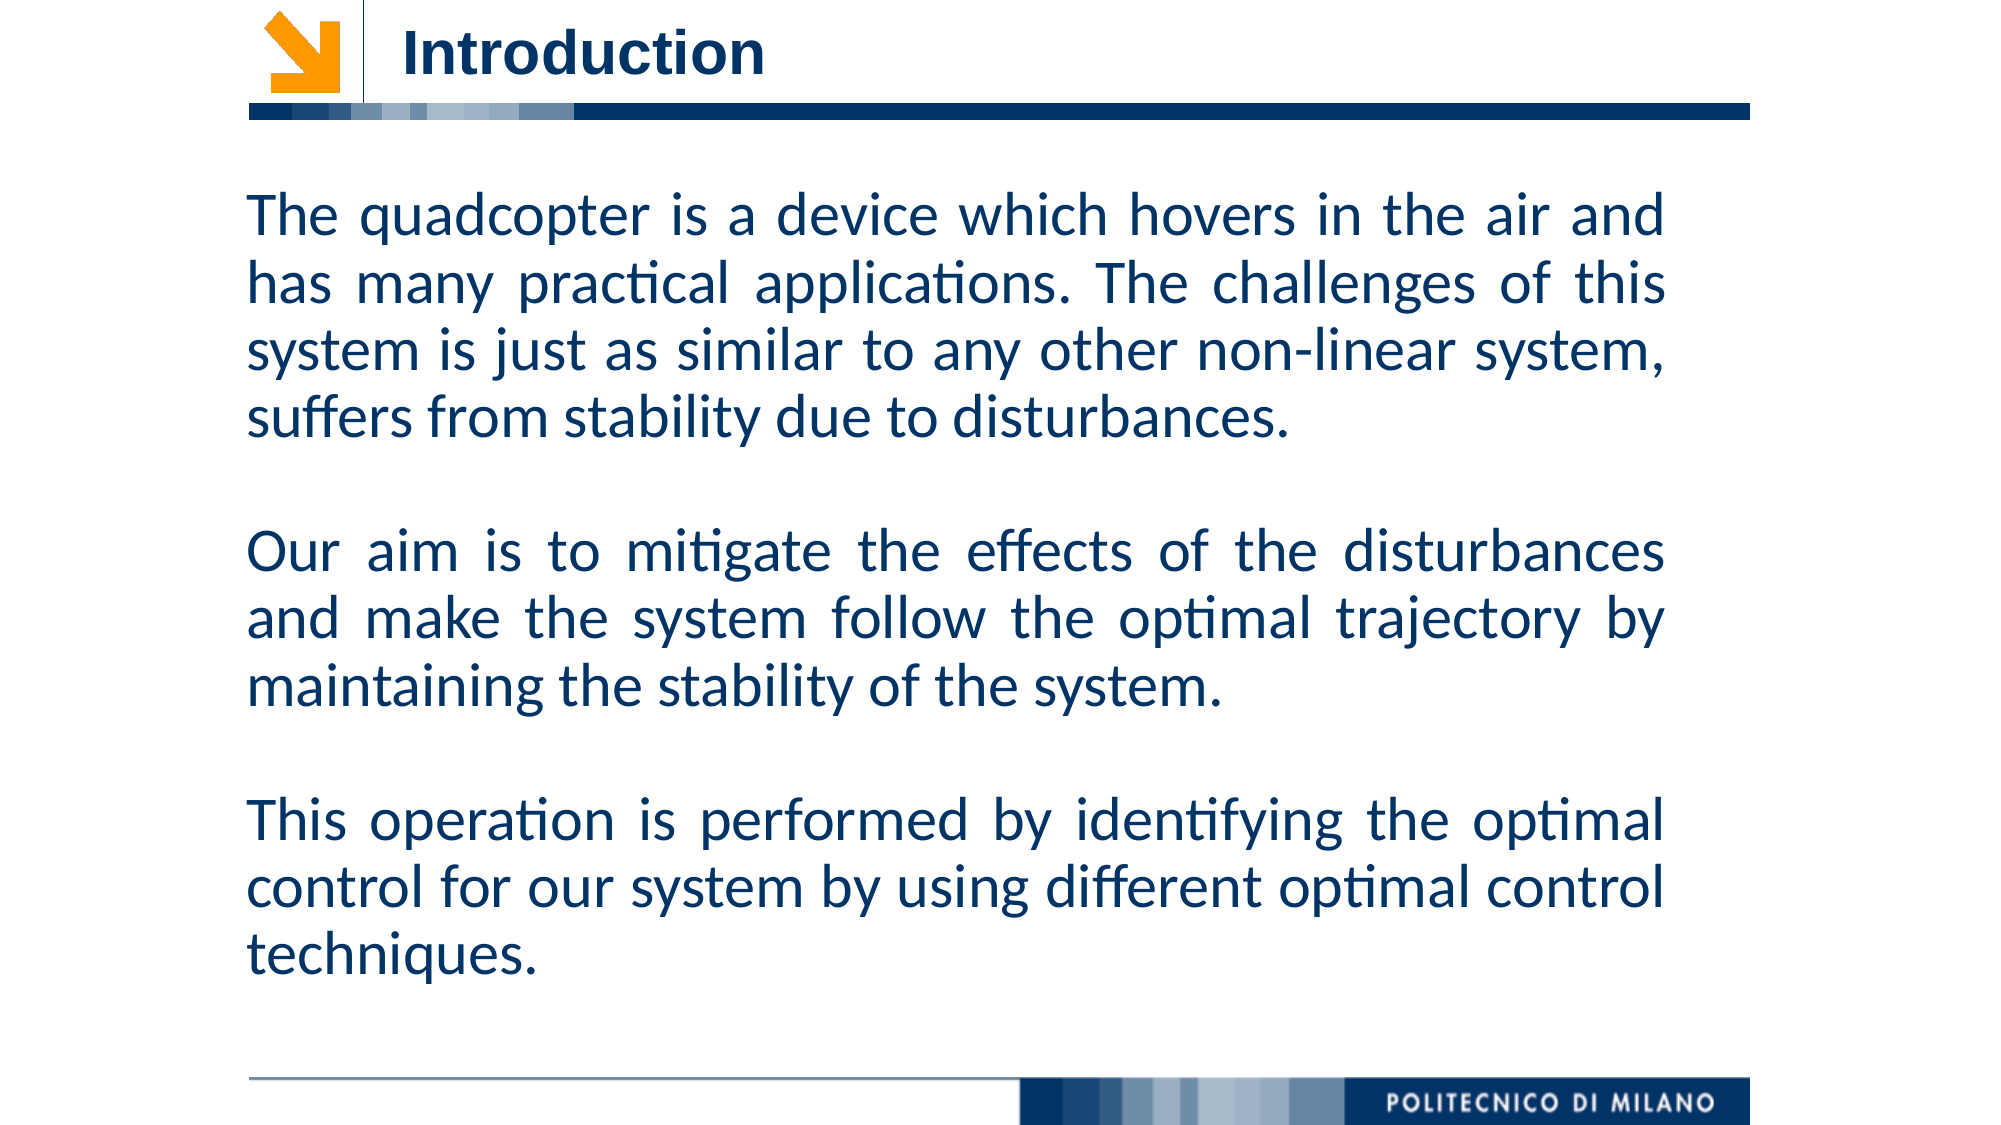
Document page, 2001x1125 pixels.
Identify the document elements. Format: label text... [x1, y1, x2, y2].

text_box POLITECNICO DI MILANO [1362, 1071, 1790, 1125]
picture [249, 103, 1750, 120]
text_box The quadcopter is a device which hovers in the air and has many practical applications. The challenges of this system is just as similar to any other non-linear system, suffers from stability due to disturbances. Our aim is to mitigate the effects of the disturbances and make the system follow the optimal trajectory by maintaining the stability of the system. This operation is performed by identifying the optimal control for our system by using different optimal control techniques. [231, 92, 1683, 1007]
picture [249, 1077, 1750, 1125]
title Introduction [387, 21, 1723, 103]
picture [263, 10, 340, 93]
